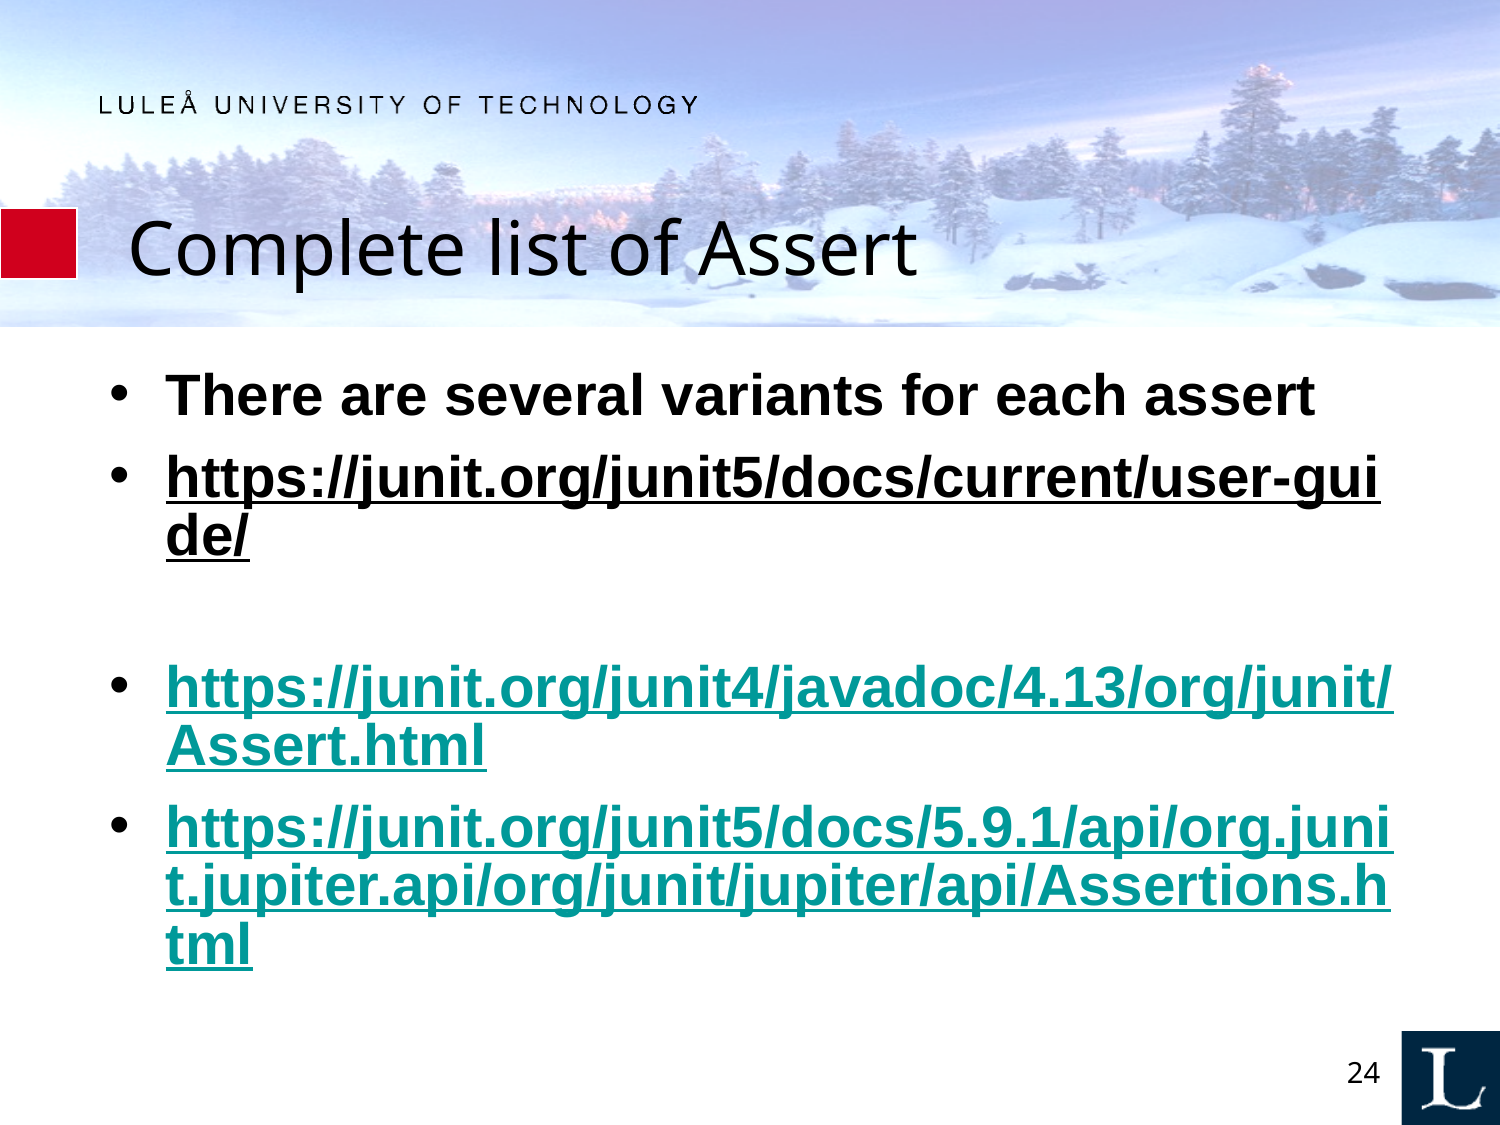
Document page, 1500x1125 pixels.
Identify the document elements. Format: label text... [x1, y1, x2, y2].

title Complete list of Assert [111, 160, 1412, 330]
picture [1399, 1031, 1500, 1125]
slide_number 24 [1045, 1046, 1396, 1125]
picture [100, 90, 697, 114]
list There are several variants for each assert https://junit.org/junit5/docs/current/user-guide/ https://junit.org/junit4/javadoc/4.13/org/junit/Assert.html https://junit.org/junit5/docs/5.9.1/api/org.junit.jupiter.api/org/junit/jupiter/api/Assertions.html [94, 350, 1412, 975]
